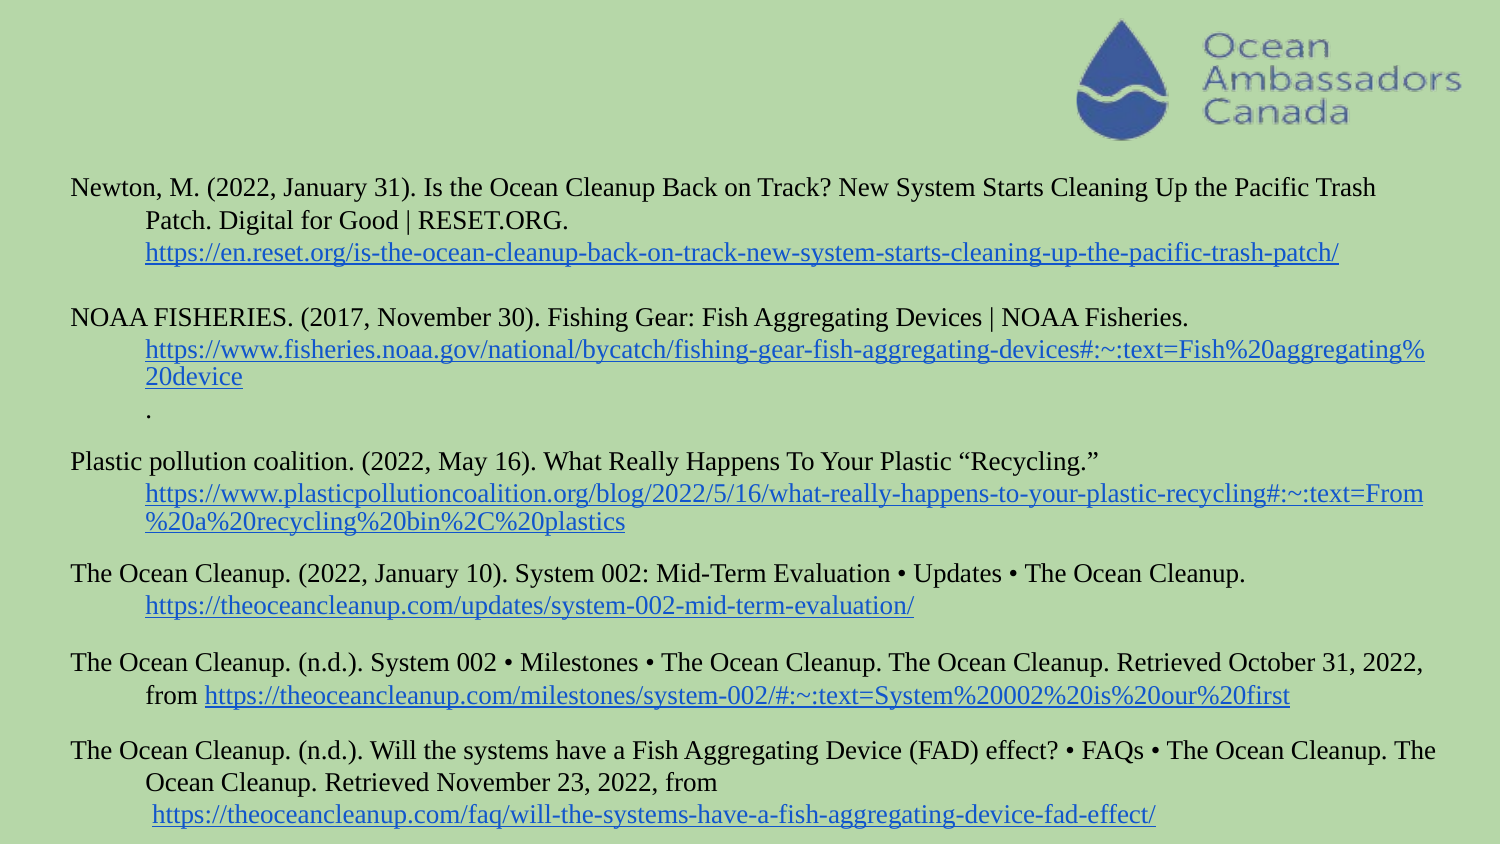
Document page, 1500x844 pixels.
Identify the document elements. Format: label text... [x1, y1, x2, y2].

picture [1076, 12, 1462, 143]
list Newton, M. (2022, January 31). Is the Ocean Cleanup Back on Track? New System Starts Cleaning Up the Pacific Trash Patch. Digital for Good | RESET.ORG. https://en.reset.org/is-the-ocean-cleanup-back-on-track-new-system-starts-cleaning-up-the-pacific-trash-patch/ NOAA FISHERIES. (2017, November 30). Fishing Gear: Fish Aggregating Devices | NOAA Fisheries. https://www.fisheries.noaa.gov/national/bycatch/fishing-gear-fish-aggregating-devices#:~:text=Fish%20aggregating%20device. Plastic pollution coalition. (2022, May 16). What Really Happens To Your Plastic “Recycling.” https://www.plasticpollutioncoalition.org/blog/2022/5/16/what-really-happens-to-your-plastic-recycling#:~:text=From%20a%20recycling%20bin%2C%20plastics The Ocean Cleanup. (2022, January 10). System 002: Mid-Term Evaluation • Updates • The Ocean Cleanup. https://theoceancleanup.com/updates/system-002-mid-term-evaluation/ The Ocean Cleanup. (n.d.). System 002 • Milestones • The Ocean Cleanup. The Ocean Cleanup. Retrieved October 31, 2022, from https://theoceancleanup.com/milestones/system-002/#:~:text=System%20002%20is%20our%20first The Ocean Cleanup. (n.d.). Will the systems have a Fish Aggregating Device (FAD) effect? • FAQs • The Ocean Cleanup. The Ocean Cleanup. Retrieved November 23, 2022, from https://theoceancleanup.com/faq/will-the-systems-have-a-fish-aggregating-device-fad-effect/ [55, 154, 1454, 844]
